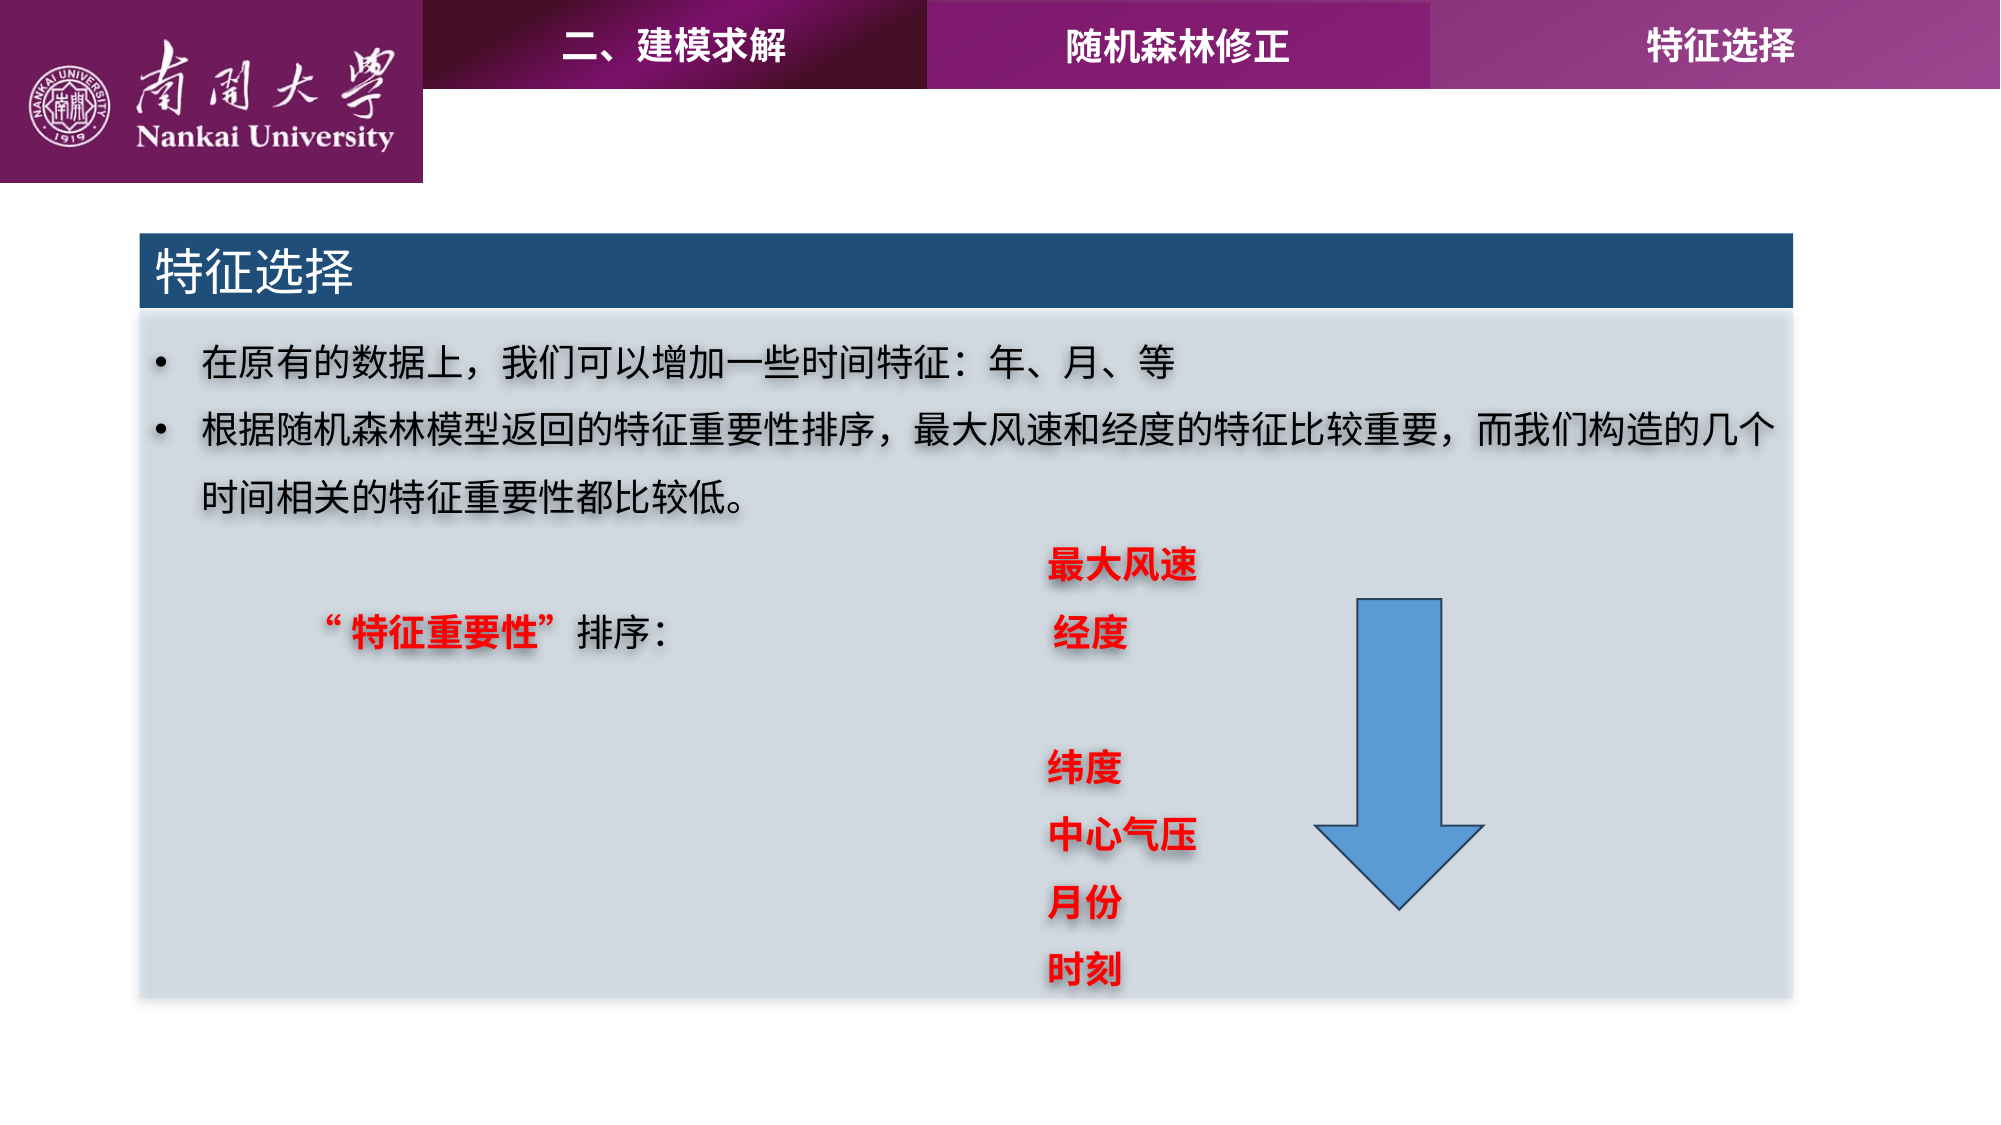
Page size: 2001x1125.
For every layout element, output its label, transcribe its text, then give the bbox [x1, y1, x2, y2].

text_box [927, 0, 2000, 89]
text_box [0, 0, 423, 183]
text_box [139, 233, 1794, 998]
text_box 二、建模求解 [423, 0, 927, 89]
picture [19, 15, 403, 166]
text_box 随机森林修正 [927, 1, 1431, 89]
text_box 特征选择 [1442, 1, 2000, 89]
